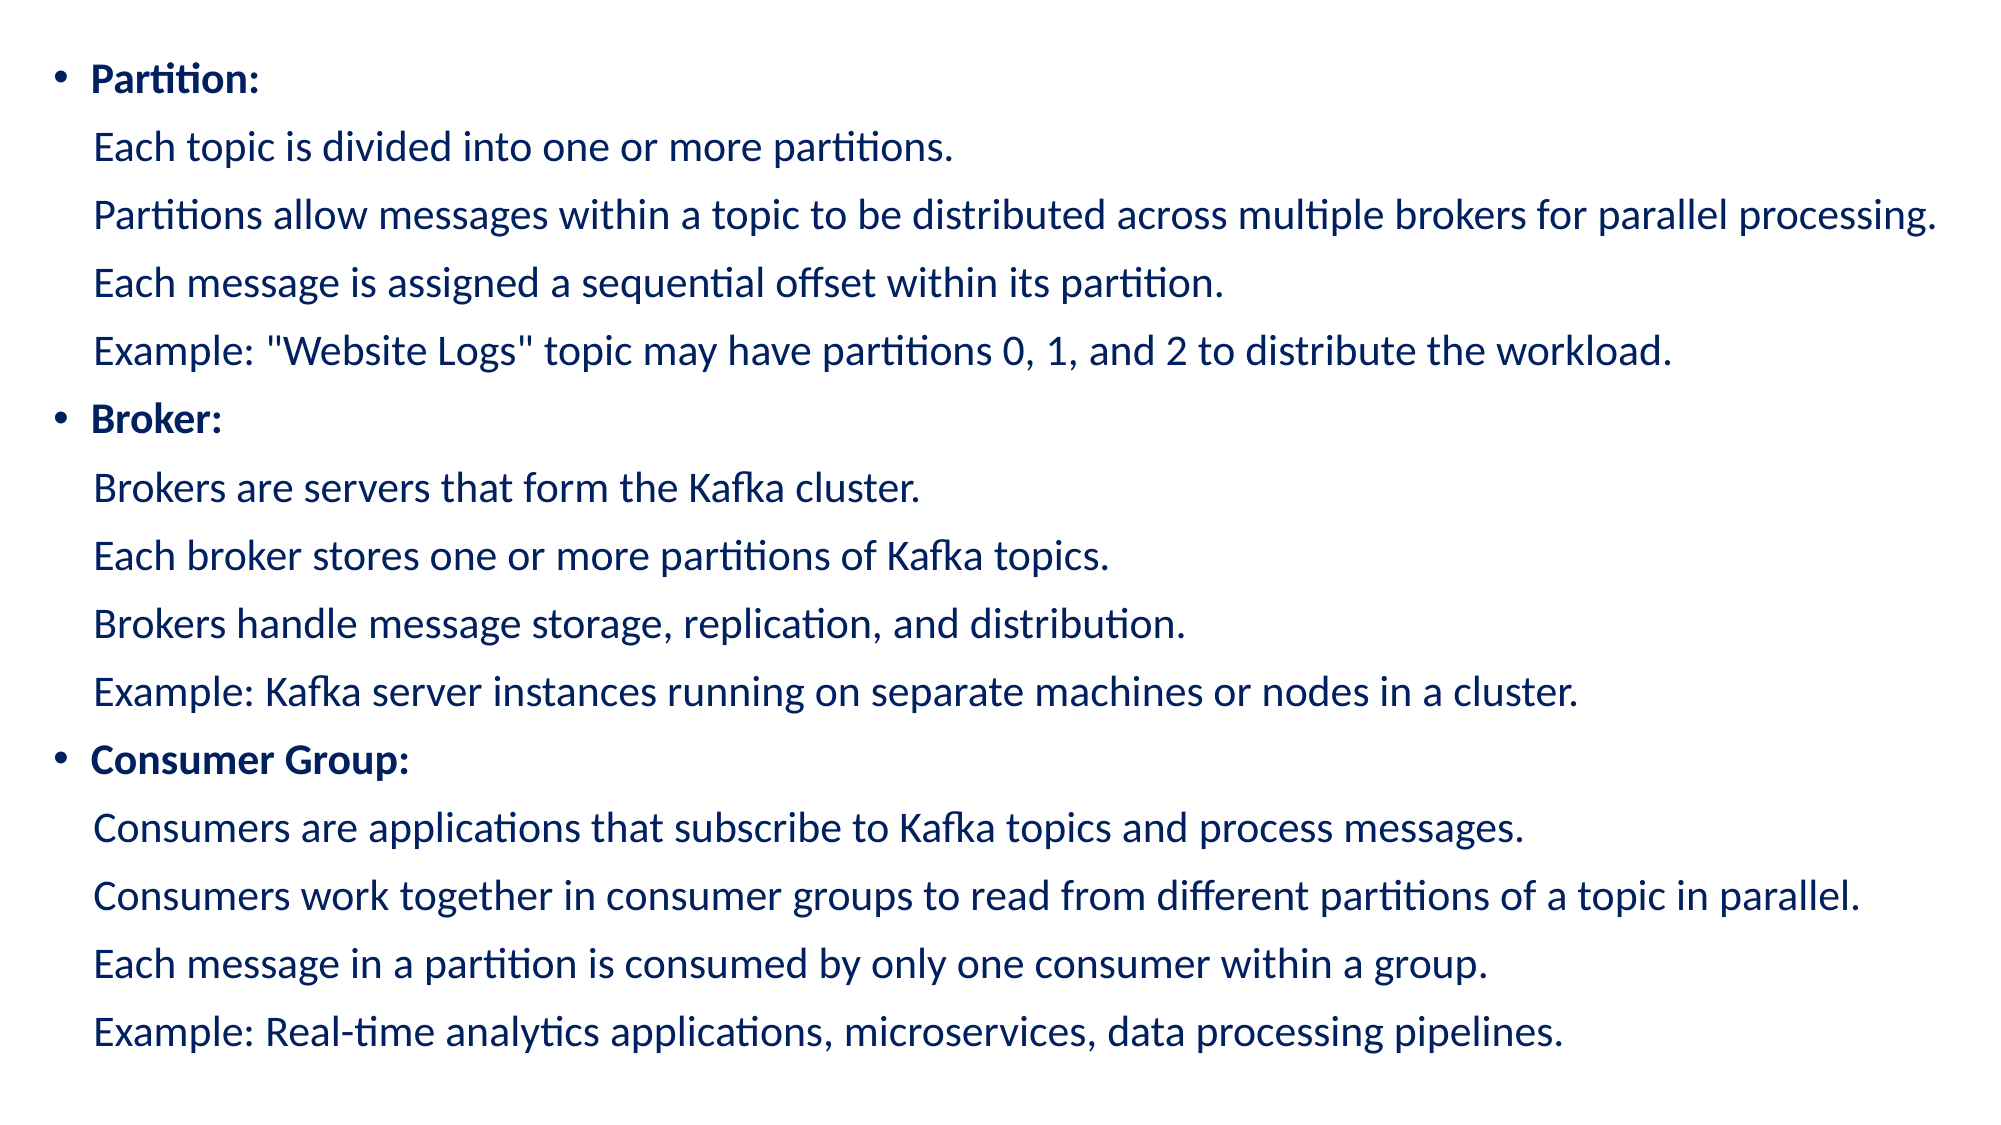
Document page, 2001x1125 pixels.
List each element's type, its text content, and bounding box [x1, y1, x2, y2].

list Partition: Each topic is divided into one or more partitions. Partitions allow messages within a topic to be distributed across multiple brokers for parallel processing. Each message is assigned a sequential offset within its partition. Example: "Website Logs" topic may have partitions 0, 1, and 2 to distribute the workload. Broker: Brokers are servers that form the Kafka cluster. Each broker stores one or more partitions of Kafka topics. Brokers handle message storage, replication, and distribution. Example: Kafka server instances running on separate machines or nodes in a cluster. Consumer Group: Consumers are applications that subscribe to Kafka topics and process messages. Consumers work together in consumer groups to read from different partitions of a topic in parallel. Each message in a partition is consumed by only one consumer within a group. Example: Real-time analytics applications, microservices, data processing pipelines. [38, 48, 1962, 1052]
